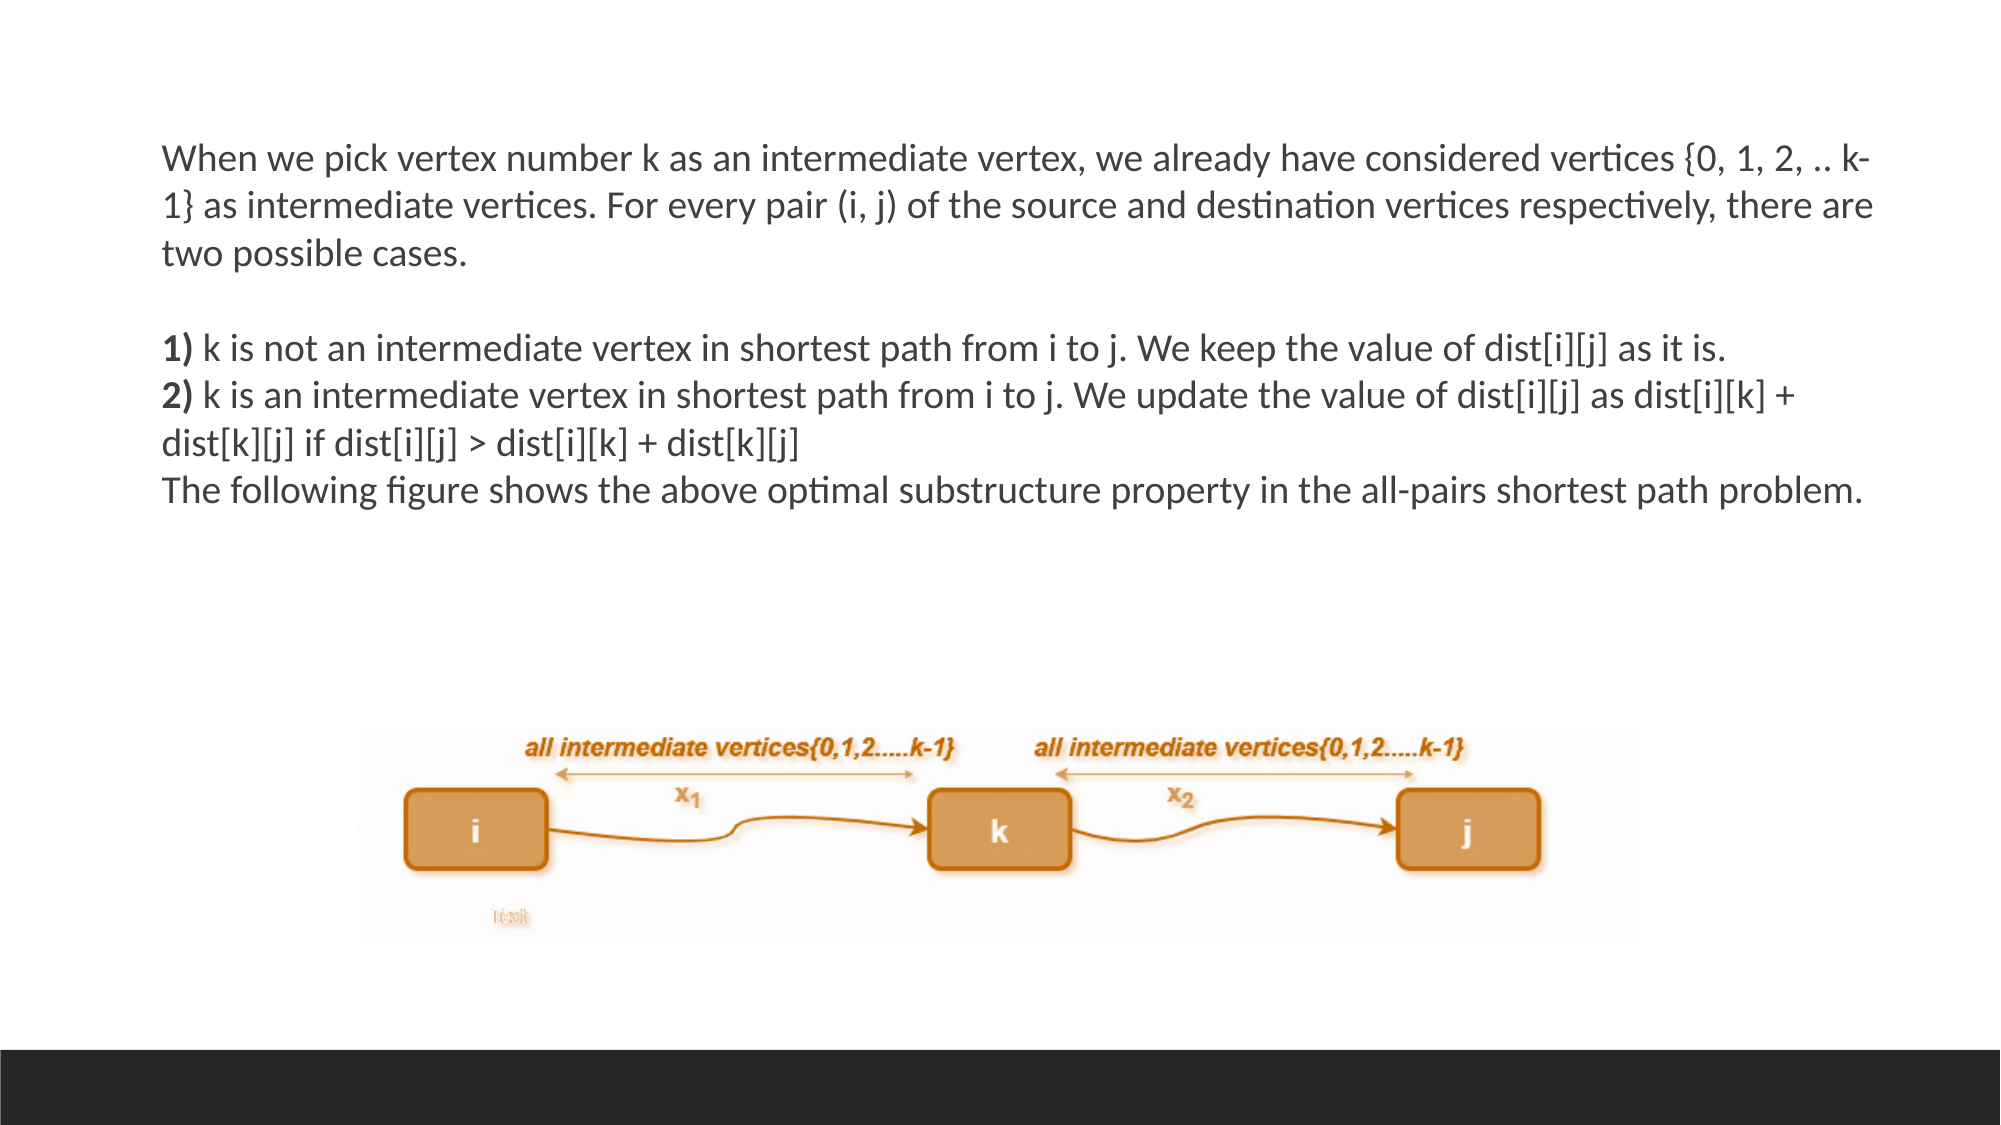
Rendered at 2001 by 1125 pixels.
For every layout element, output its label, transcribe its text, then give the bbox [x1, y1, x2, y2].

text_box When we pick vertex number k as an intermediate vertex, we already have considered vertices {0, 1, 2, .. k-1} as intermediate vertices. For every pair (i, j) of the source and destination vertices respectively, there are two possible cases. 1) k is not an intermediate vertex in shortest path from i to j. We keep the value of dist[i][j] as it is. 2) k is an intermediate vertex in shortest path from i to j. We update the value of dist[i][j] as dist[i][k] + dist[k][j] if dist[i][j] > dist[i][k] + dist[k][j] The following figure shows the above optimal substructure property in the all-pairs shortest path problem. [146, 124, 1913, 614]
picture [356, 725, 1644, 943]
